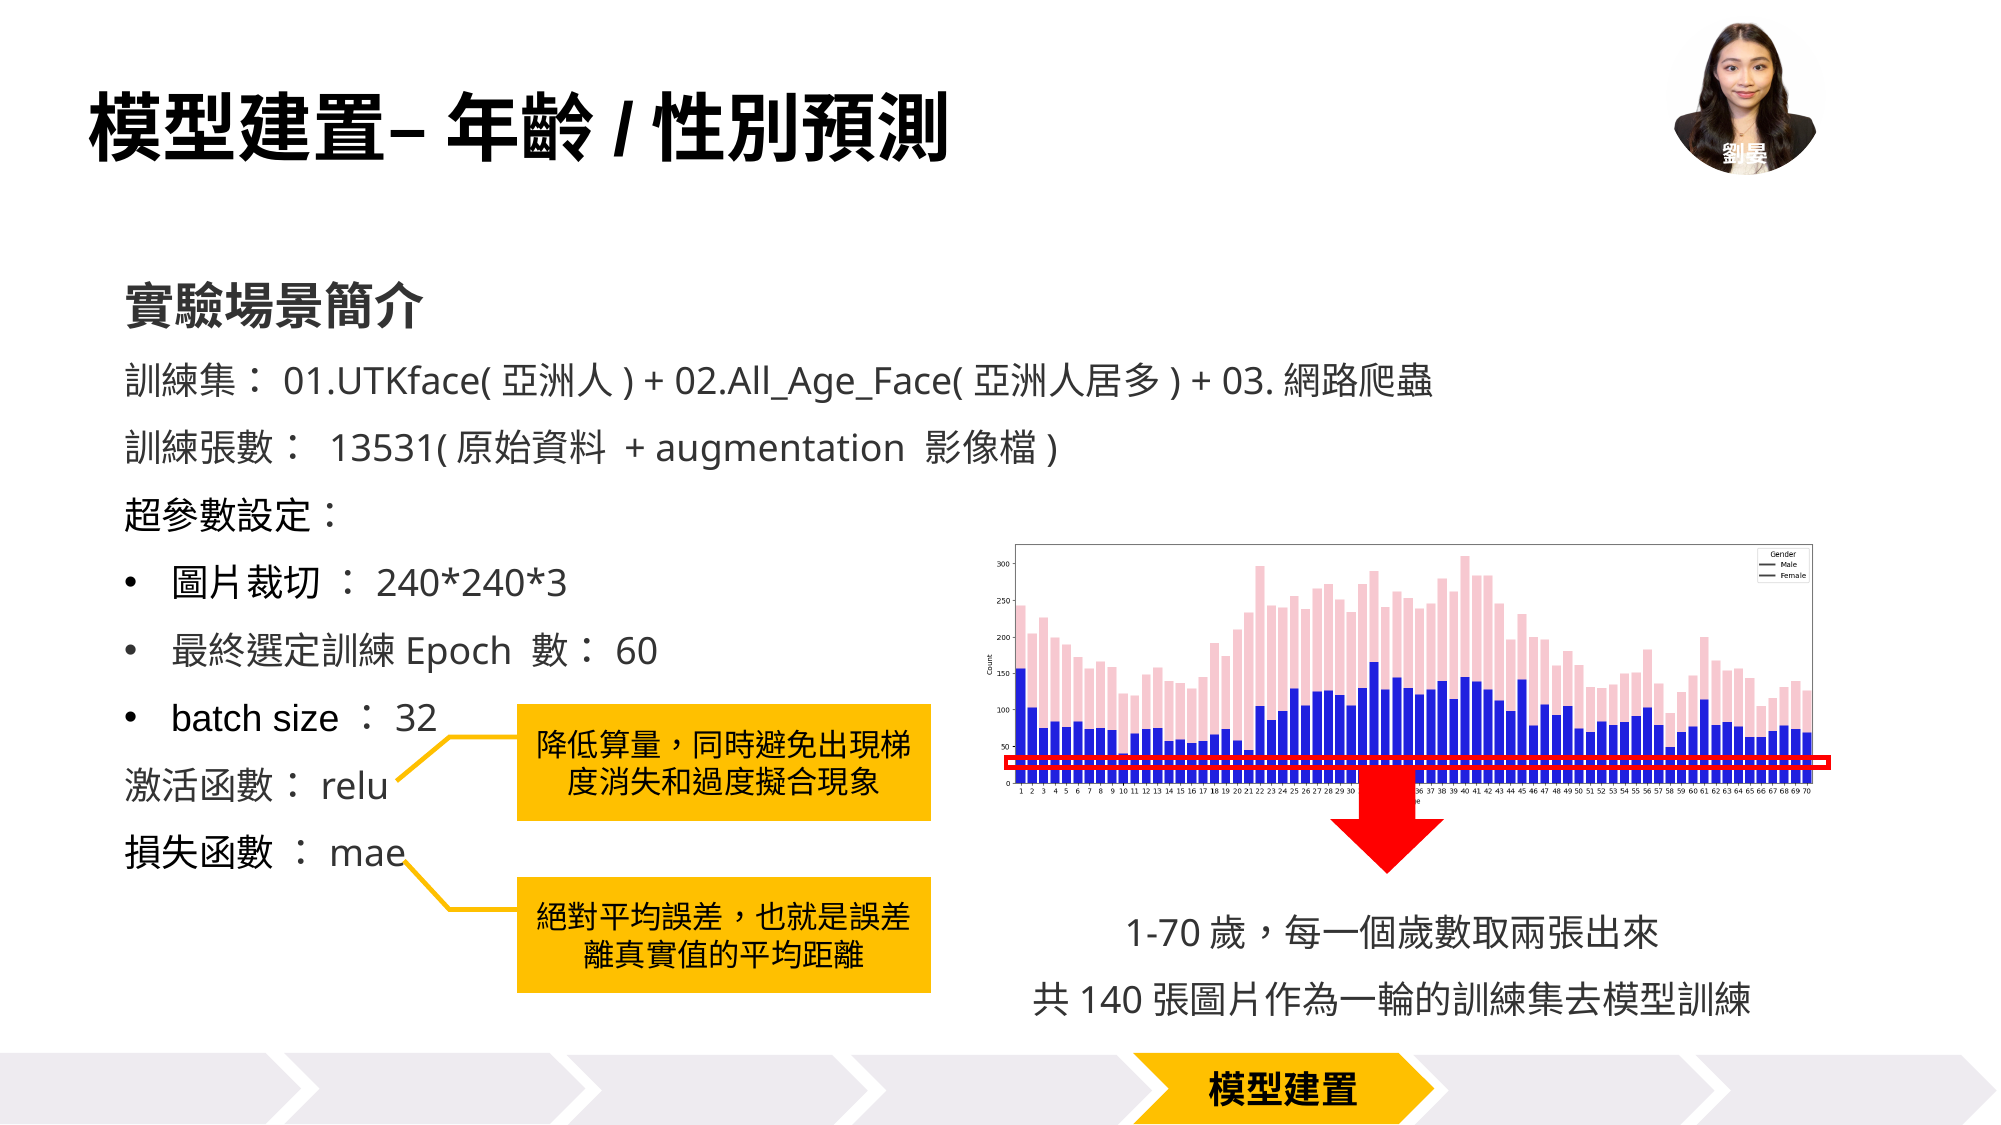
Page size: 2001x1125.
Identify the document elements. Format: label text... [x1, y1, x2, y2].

picture [1666, 16, 1826, 175]
text_box 實驗場景簡介 訓練集：01.UTKface(亞洲人) + 02.All_Age_Face(亞洲人居多) + 03.網路爬蟲 訓練張數： 13531(原始資料 + augmentation 影像檔) 超參數設定： 圖片裁切 ：240*240*3 最終選定訓練Epoch 數：60 batch size：32 激活函數：relu 損失函數 ：mae [109, 236, 1449, 882]
text_box 絕對平均誤差，也就是誤差離真實值的平均距離 [403, 859, 929, 992]
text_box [980, 539, 1829, 810]
text_box [1330, 810, 1445, 874]
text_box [0, 1052, 1997, 1125]
text_box 降低算量，同時避免出現梯度消失和過度擬合現象 [395, 706, 929, 819]
text_box 模型建置– 年齡/性別預測 [20, 93, 1019, 178]
text_box 1-70歲，每一個歲數取兩張出來 共140張圖片作為一輪的訓練集去模型訓練 [911, 879, 1798, 1029]
